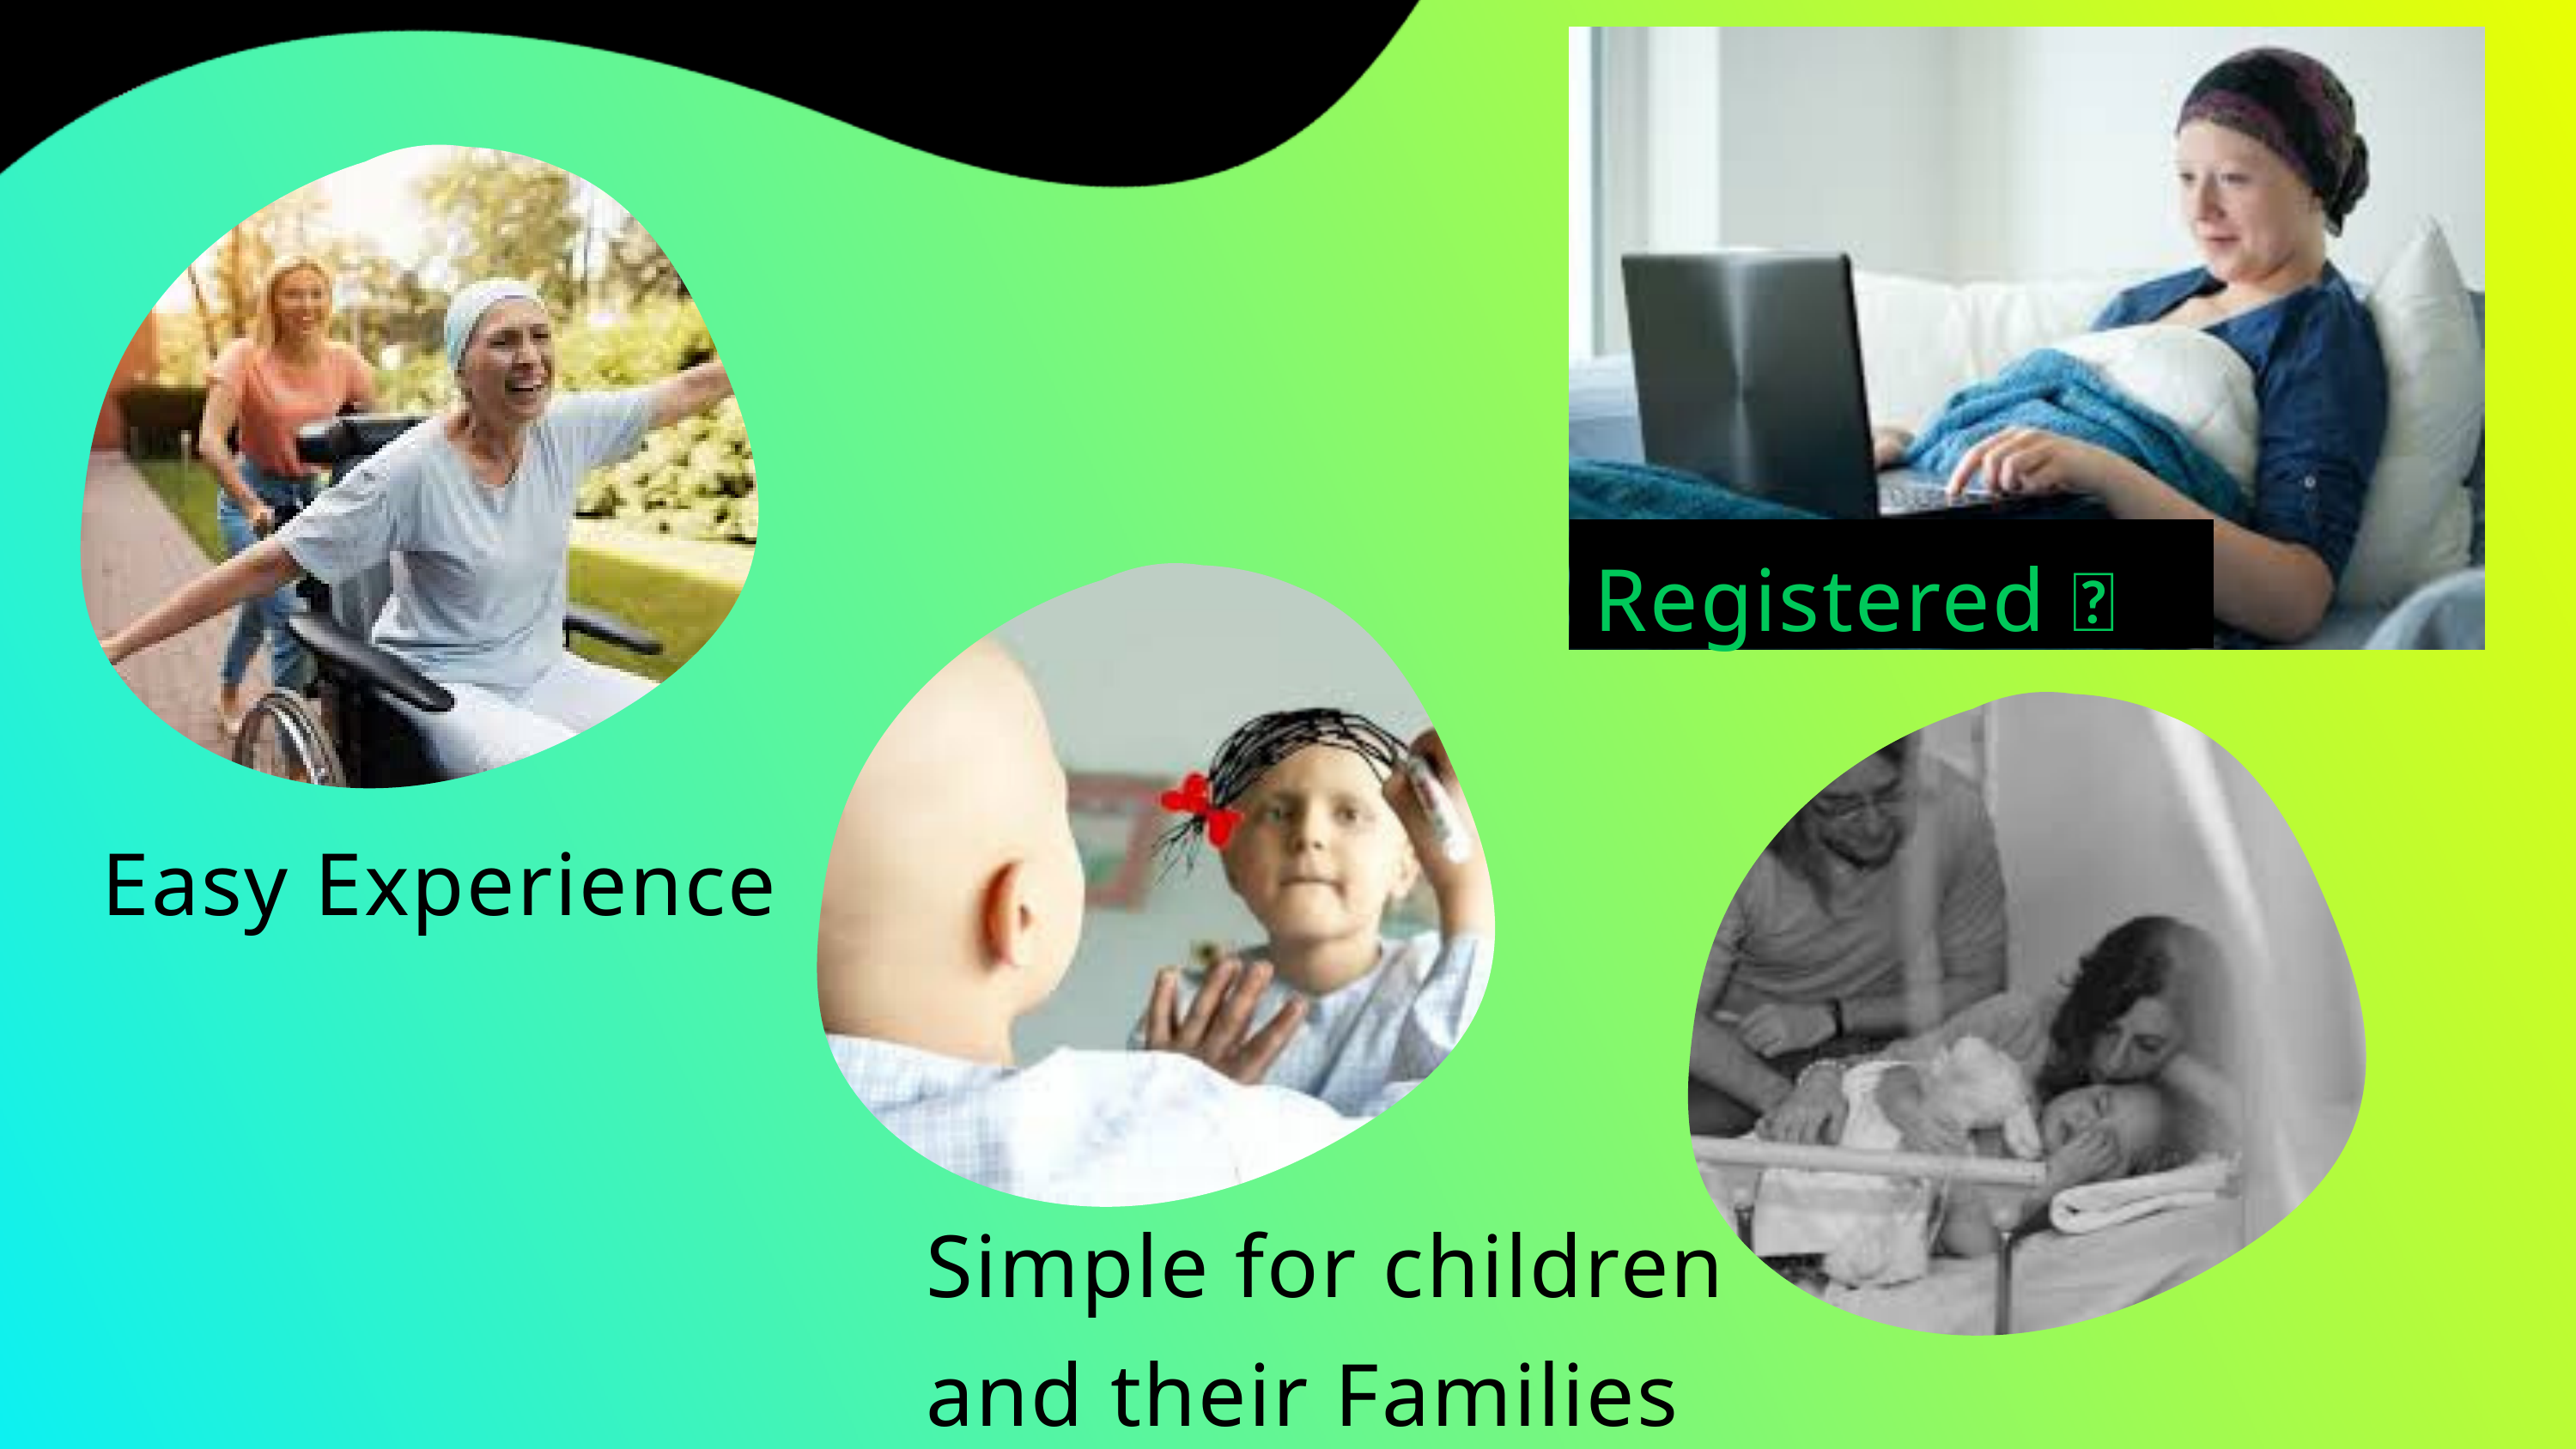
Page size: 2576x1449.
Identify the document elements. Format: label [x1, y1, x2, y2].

text_box [817, 562, 1496, 1207]
text_box [1687, 691, 2366, 1336]
text_box [80, 144, 759, 789]
picture [0, 0, 2576, 1449]
